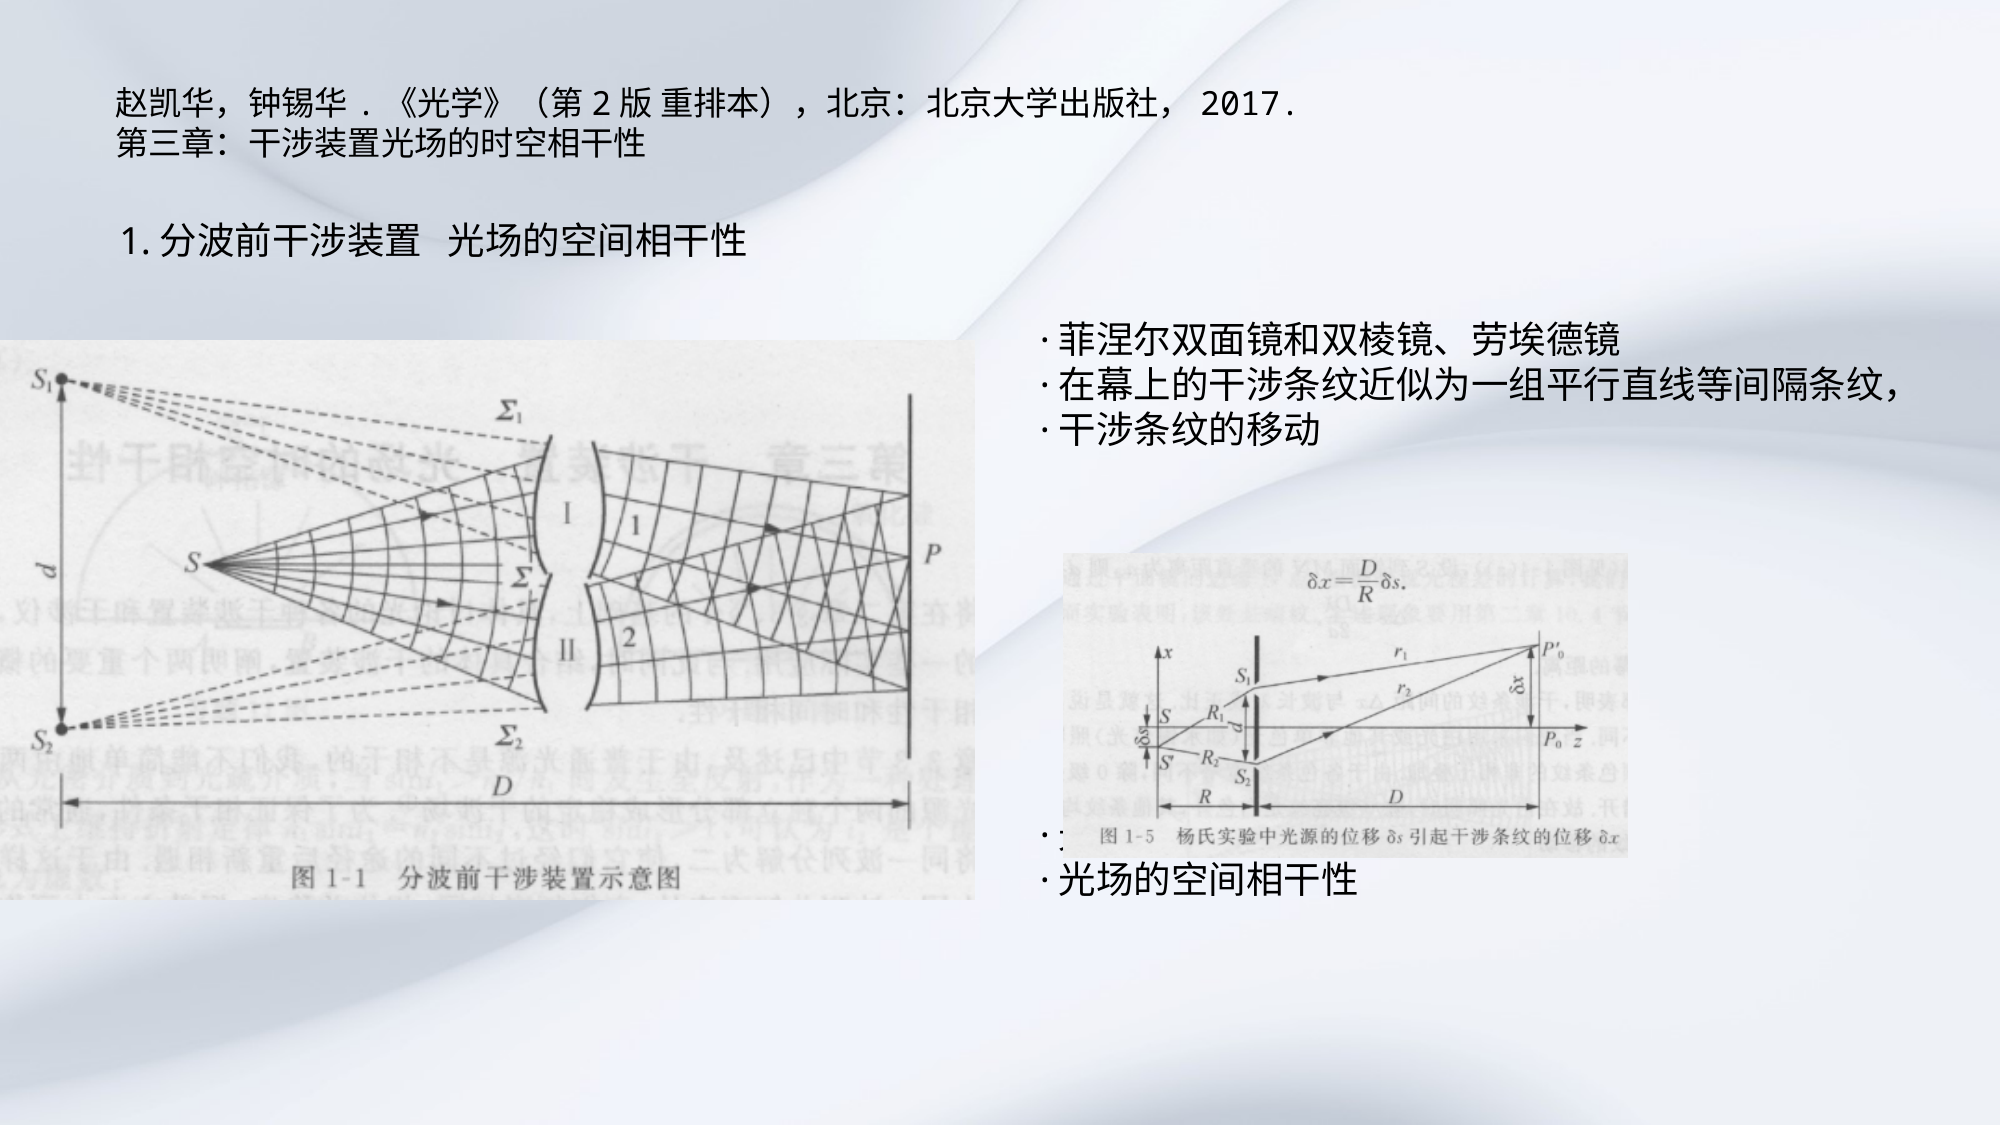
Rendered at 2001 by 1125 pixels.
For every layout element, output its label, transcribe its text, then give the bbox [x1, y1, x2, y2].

text_box 1.分波前干涉装置 光场的空间相干性 [104, 210, 1434, 270]
picture [0, 0, 2000, 1125]
text_box 赵凯华，钟锡华.《光学》（第2版 重排本），北京：北京大学出版社，2017. 第三章：干涉装置光场的时空相干性 [100, 74, 1628, 210]
